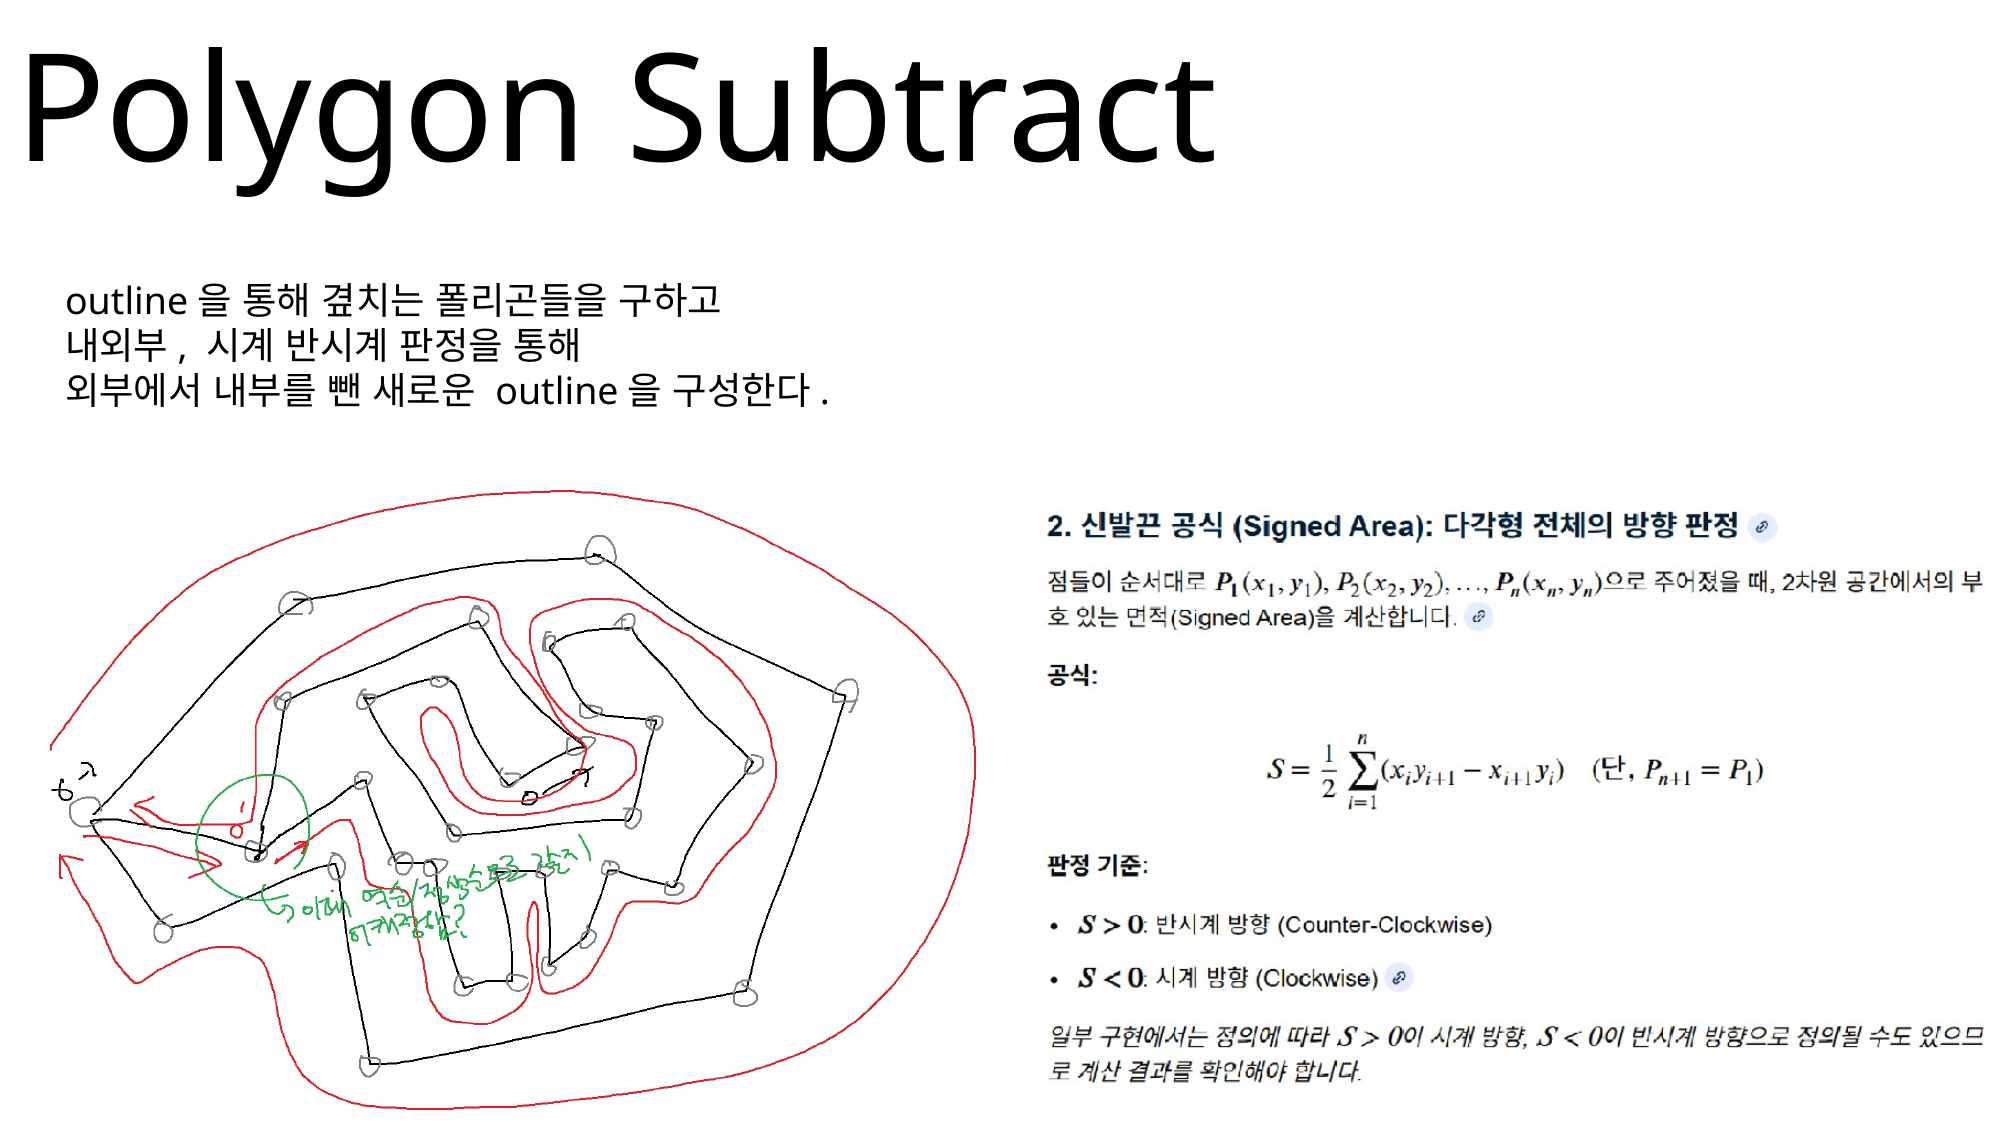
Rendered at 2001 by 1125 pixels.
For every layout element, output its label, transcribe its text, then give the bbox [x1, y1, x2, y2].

picture [0, 469, 2000, 1123]
text_box outline을 통해 곂치는 폴리곤들을 구하고 내외부, 시계 반시계 판정을 통해 외부에서 내부를 뺀 새로운 outline을 구성한다. [50, 269, 845, 420]
text_box Polygon Subtract [0, 3, 1725, 222]
